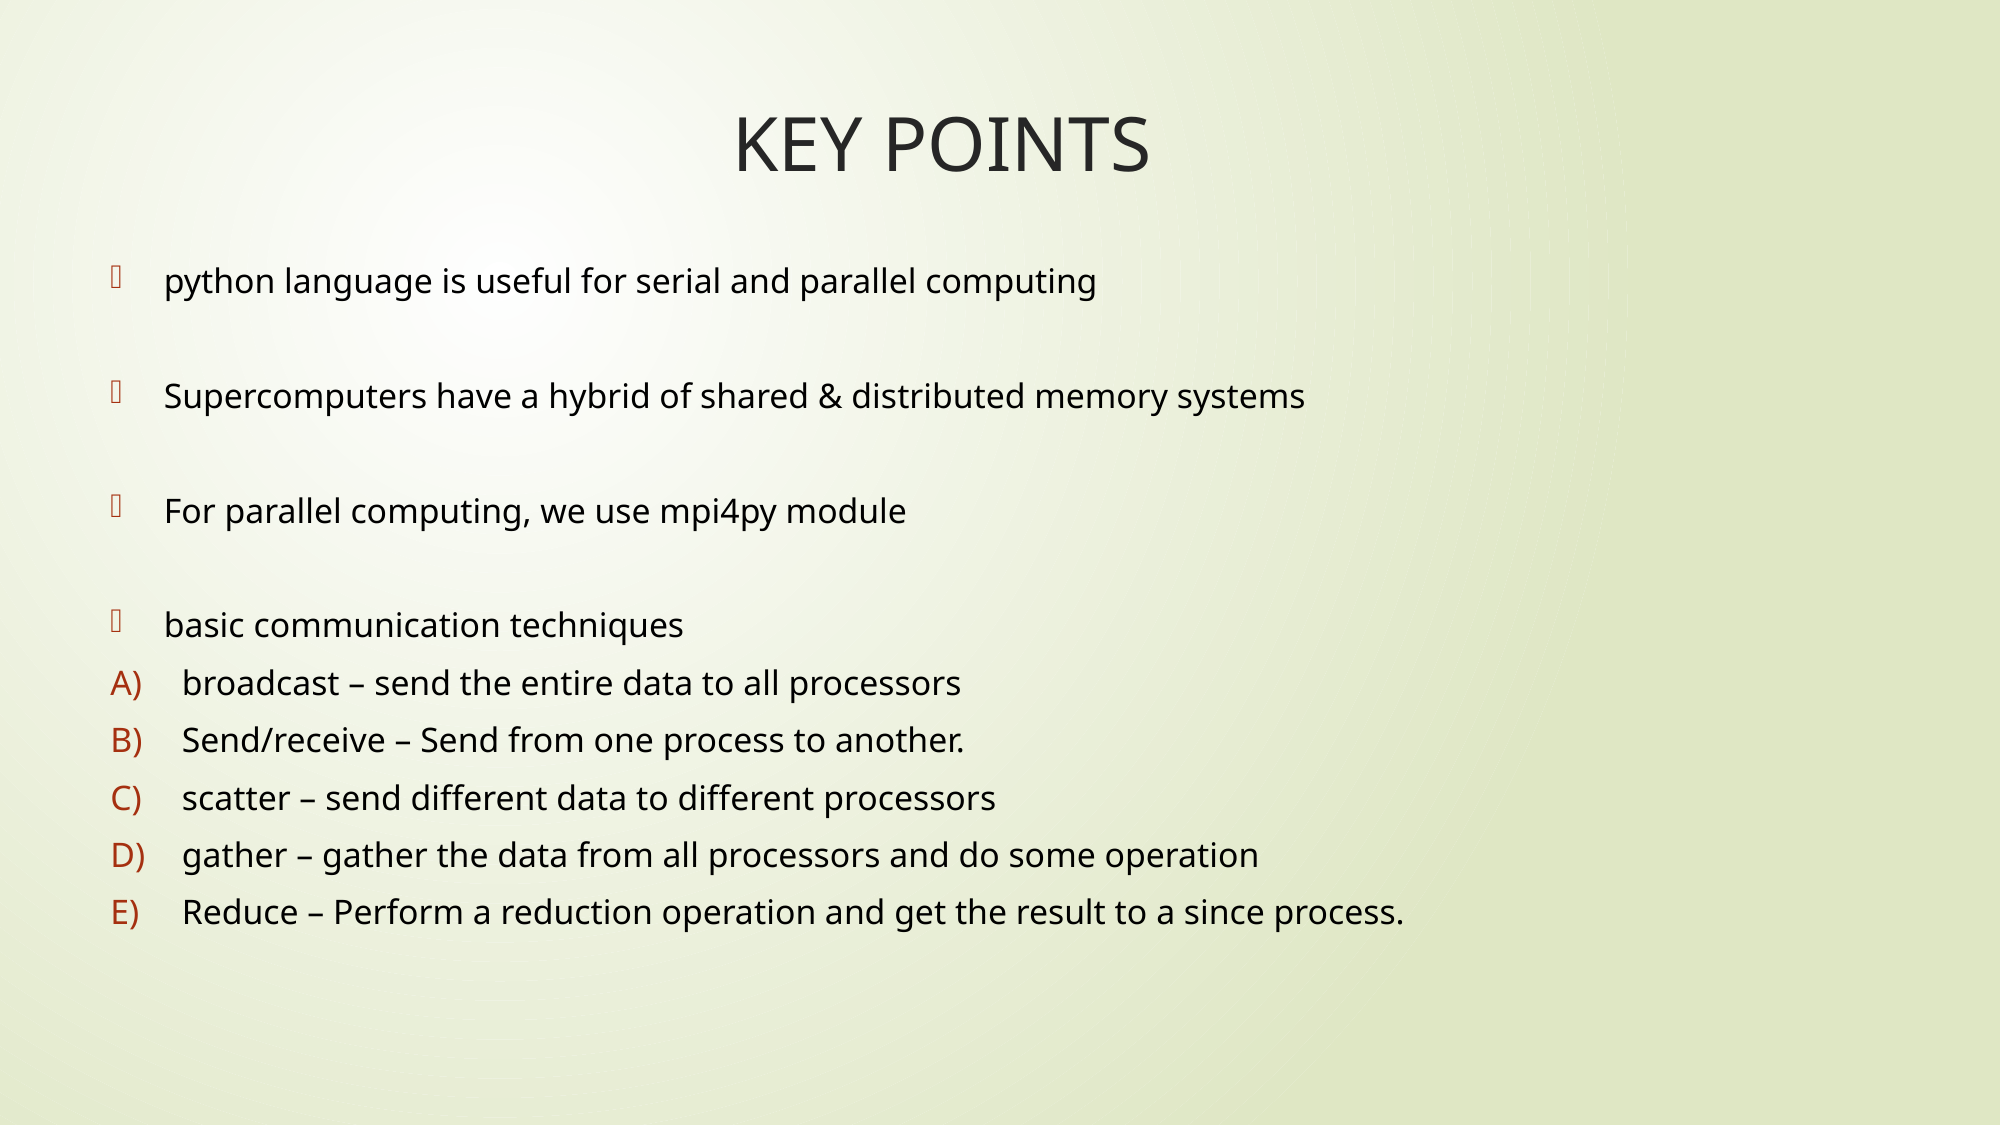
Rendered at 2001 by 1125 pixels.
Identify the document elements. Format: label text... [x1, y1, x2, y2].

list python language is useful for serial and parallel computing Supercomputers have a hybrid of shared & distributed memory systems For parallel computing, we use mpi4py module basic communication techniques broadcast – send the entire data to all processors Send/receive – Send from one process to another. scatter – send different data to different processors gather – gather the data from all processors and do some operation Reduce – Perform a reduction operation and get the result to a since process. [95, 252, 1706, 946]
title KEY POINTS [211, 88, 1674, 252]
